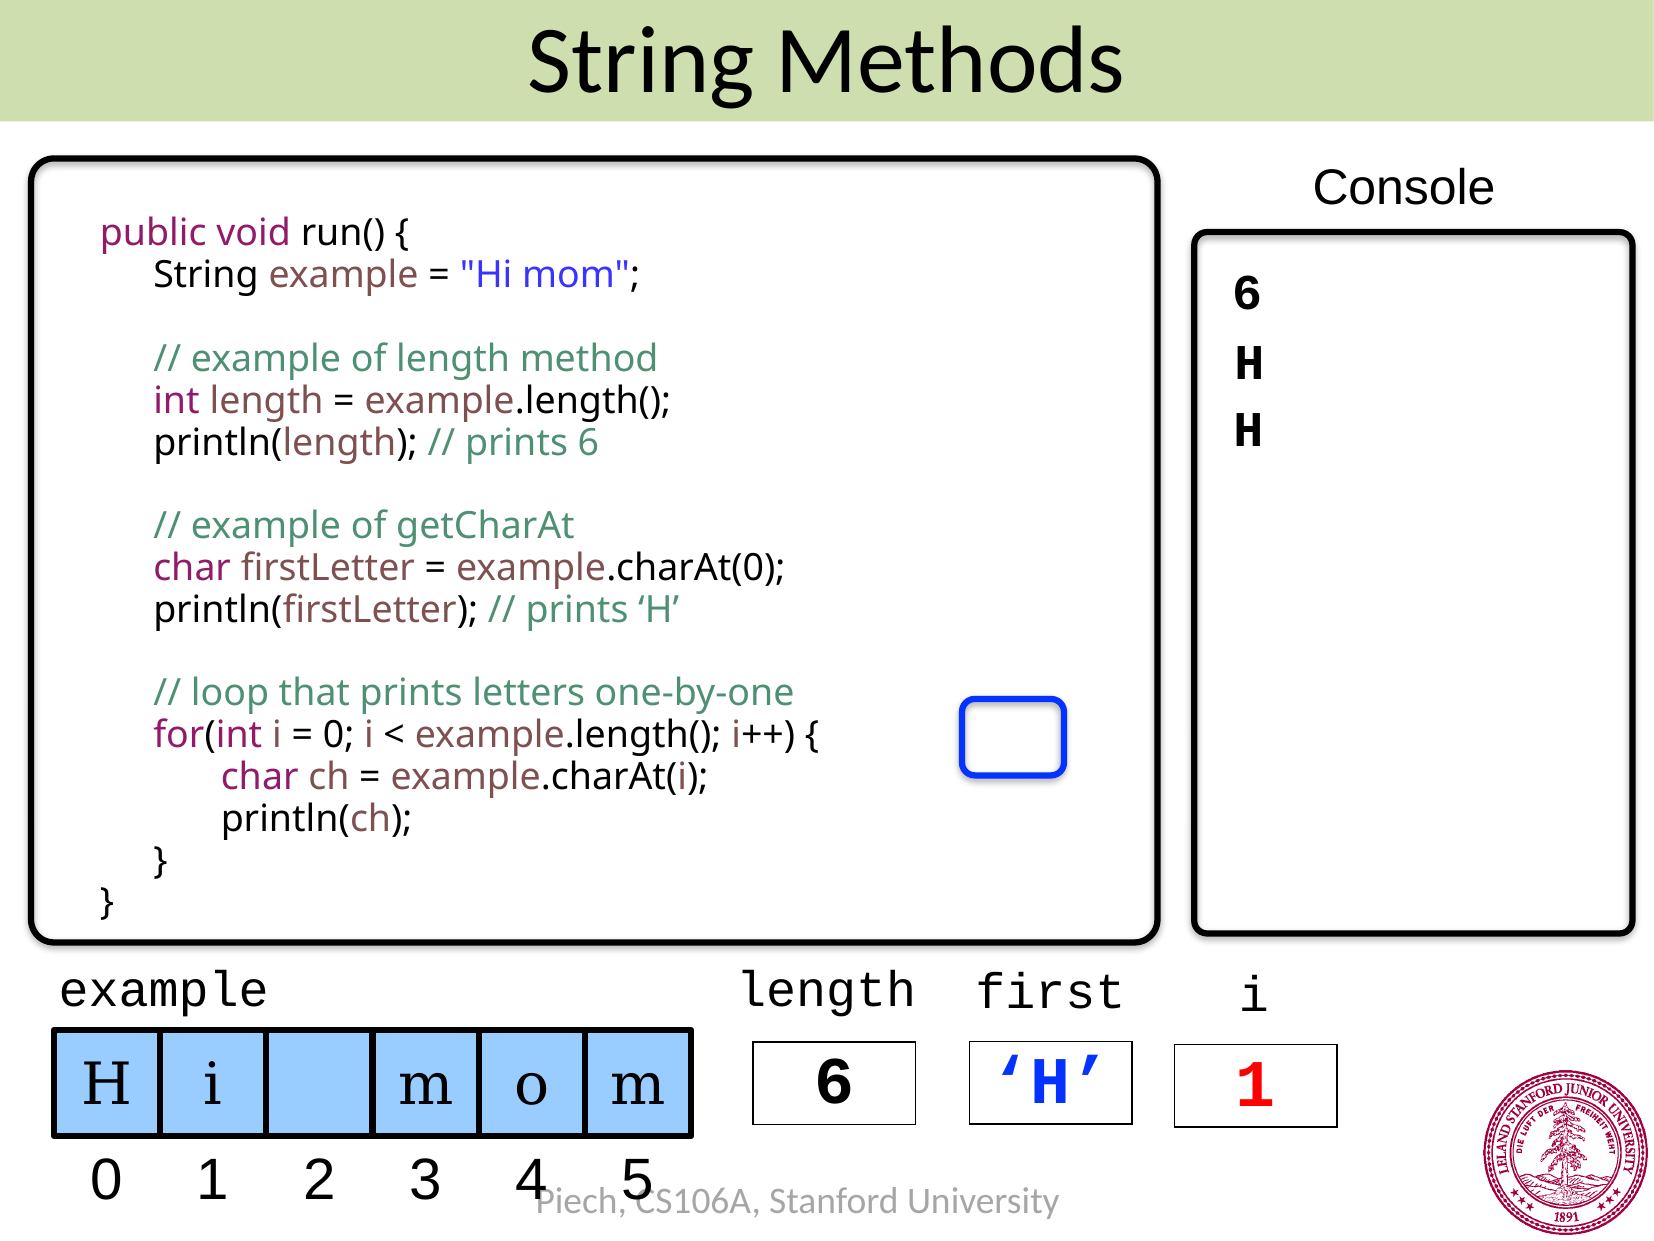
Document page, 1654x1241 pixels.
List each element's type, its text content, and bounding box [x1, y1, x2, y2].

text_box [30, 157, 1159, 944]
text_box i [1224, 958, 1654, 1030]
text_box H [1219, 327, 1280, 399]
text_box public void run() { String example = "Hi mom"; // example of length method int length = example.length(); println(length); // prints 6 // example of getCharAt char firstLetter = example.charAt(0); println(firstLetter); // prints ‘H’ // loop that prints letters one-by-one for(int i = 0; i < example.length(); i++) { char ch = example.charAt(i); println(ch); } } [1161, 205, 1376, 931]
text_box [53, 1029, 692, 1217]
text_box length [721, 954, 932, 1026]
text_box 6 [753, 1042, 916, 1125]
text_box 1 [1174, 1044, 1337, 1128]
text_box H [1218, 394, 1279, 466]
text_box 6 [1217, 257, 1278, 328]
text_box example [43, 954, 284, 1026]
text_box ‘H’ [969, 1041, 1132, 1125]
picture [1483, 1070, 1648, 1235]
text_box Console [1297, 152, 1511, 224]
text_box [961, 698, 1065, 777]
text_box String Methods [0, 0, 1654, 122]
text_box first [960, 956, 1146, 1028]
text_box [1193, 231, 1634, 935]
